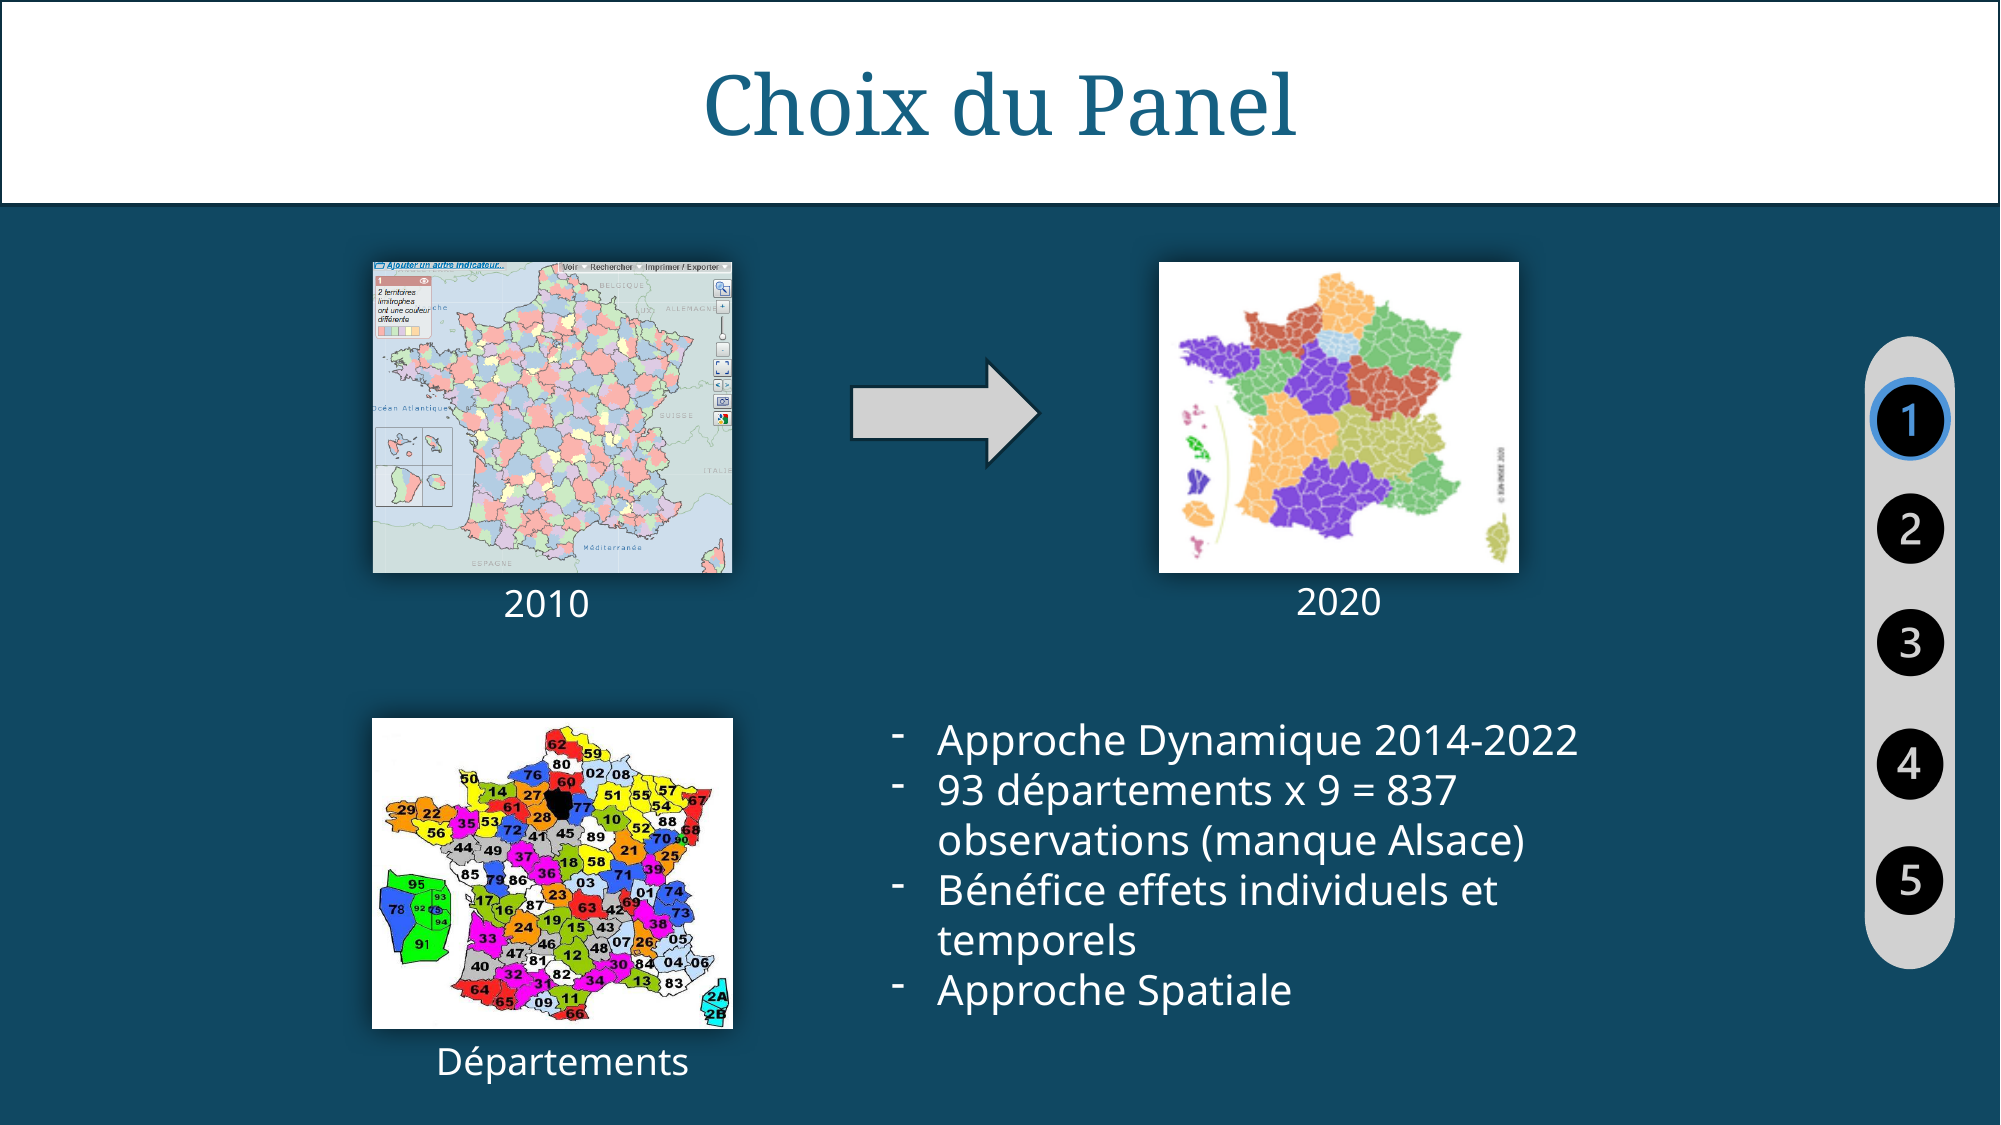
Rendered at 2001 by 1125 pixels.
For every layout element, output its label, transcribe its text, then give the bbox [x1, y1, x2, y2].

picture [372, 262, 733, 574]
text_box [1864, 335, 1956, 970]
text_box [1867, 375, 1954, 925]
text_box Départements [421, 1030, 705, 1091]
text_box 2010 [489, 574, 605, 633]
picture [1158, 262, 1520, 574]
text_box Approche Dynamique 2014-2022 93 départements x 9 = 837 observations (manque Alsace) Bénéfice effets individuels et temporels Approche Spatiale [876, 706, 1605, 1067]
text_box 2020 [1281, 574, 1397, 631]
text_box [849, 356, 1043, 470]
text_box Choix du Panel [0, 0, 2000, 207]
picture [372, 718, 733, 1030]
